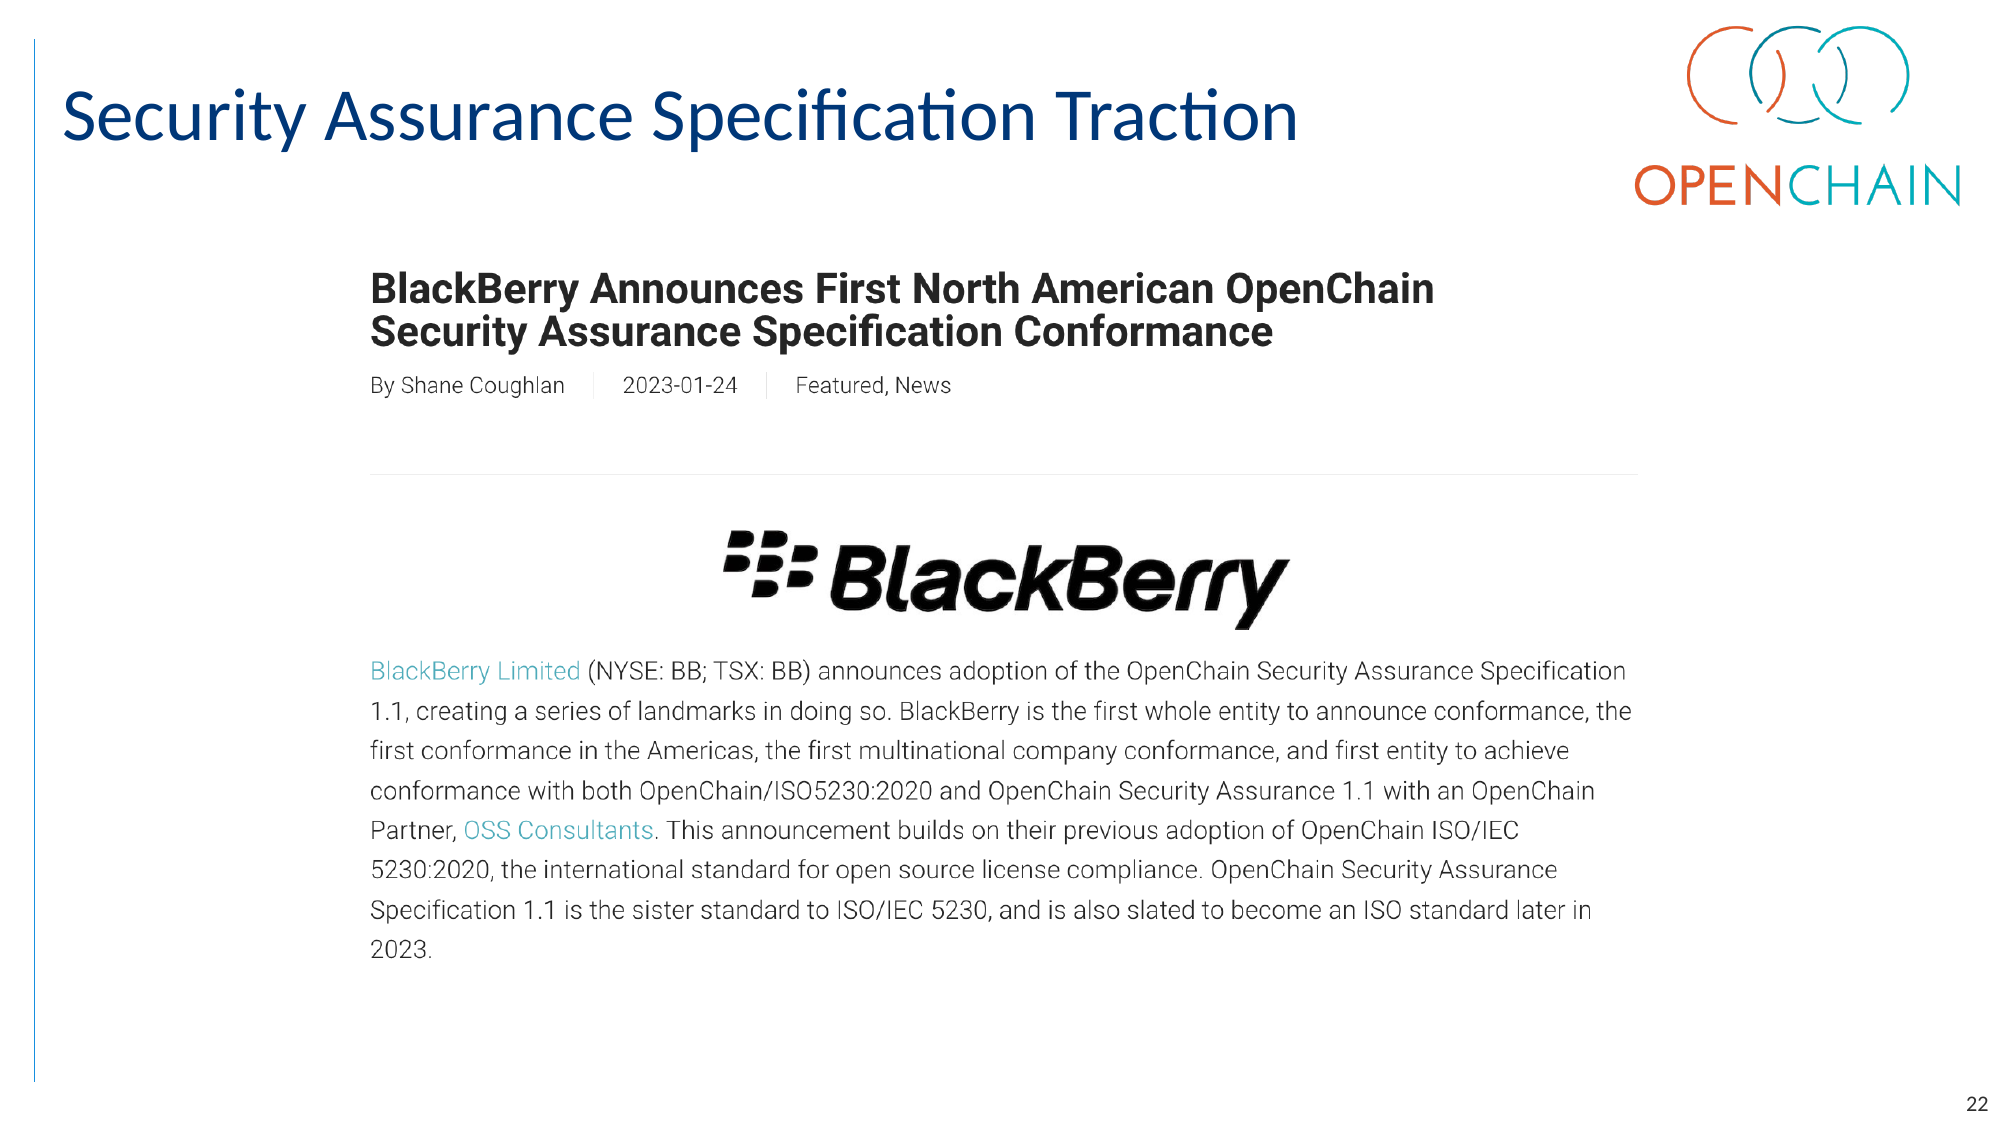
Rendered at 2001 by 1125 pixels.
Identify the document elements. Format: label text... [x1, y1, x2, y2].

slide_number 22 [1939, 1080, 2000, 1125]
picture [1628, 19, 1966, 213]
title Security Assurance Specification Traction [51, 39, 1689, 193]
picture [362, 261, 1638, 964]
